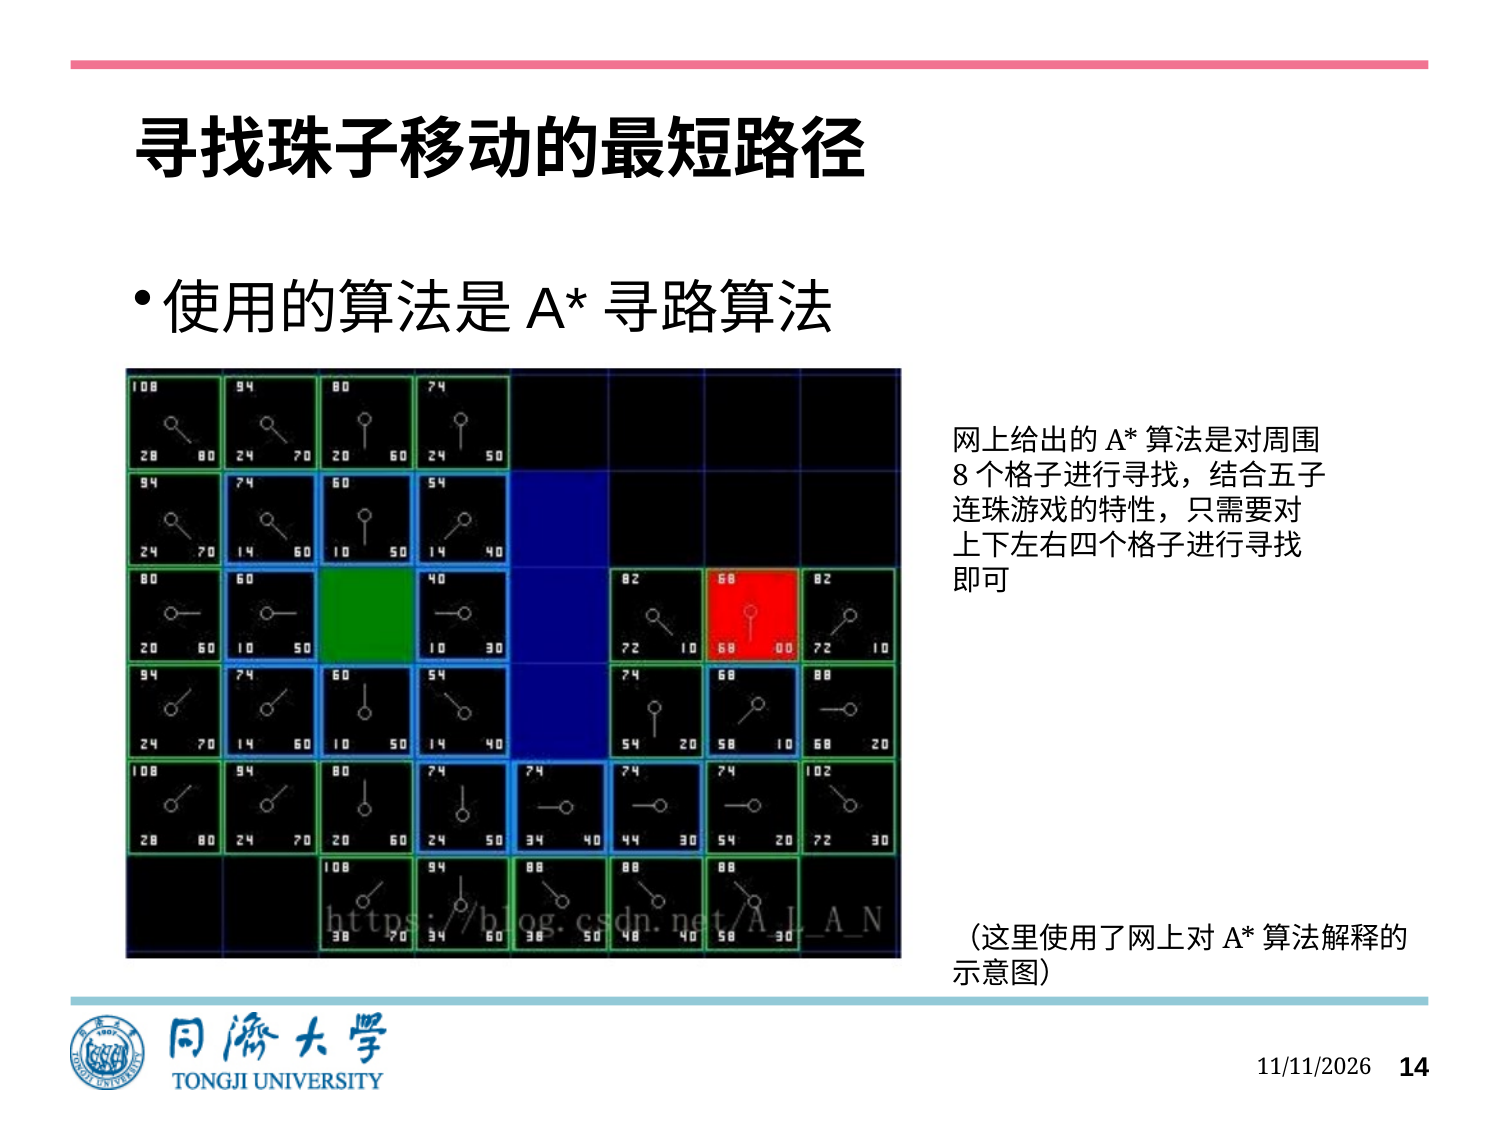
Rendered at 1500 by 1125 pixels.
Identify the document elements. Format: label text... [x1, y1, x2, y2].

title 寻找珠子移动的最短路径 [117, 107, 1430, 262]
slide_number 14 [1370, 1046, 1430, 1088]
list 使用的算法是A*寻路算法 [117, 262, 1430, 948]
text_box 网上给出的A*算法是对周围8个格子进行寻找，结合五子连珠游戏的特性，只需要对上下左右四个格子进行寻找即可 [937, 414, 1345, 604]
text_box （这里使用了网上对A*算法解释的示意图） [937, 912, 1438, 998]
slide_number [1228, 1046, 1370, 1088]
picture [109, 352, 926, 979]
picture [70, 1012, 388, 1090]
